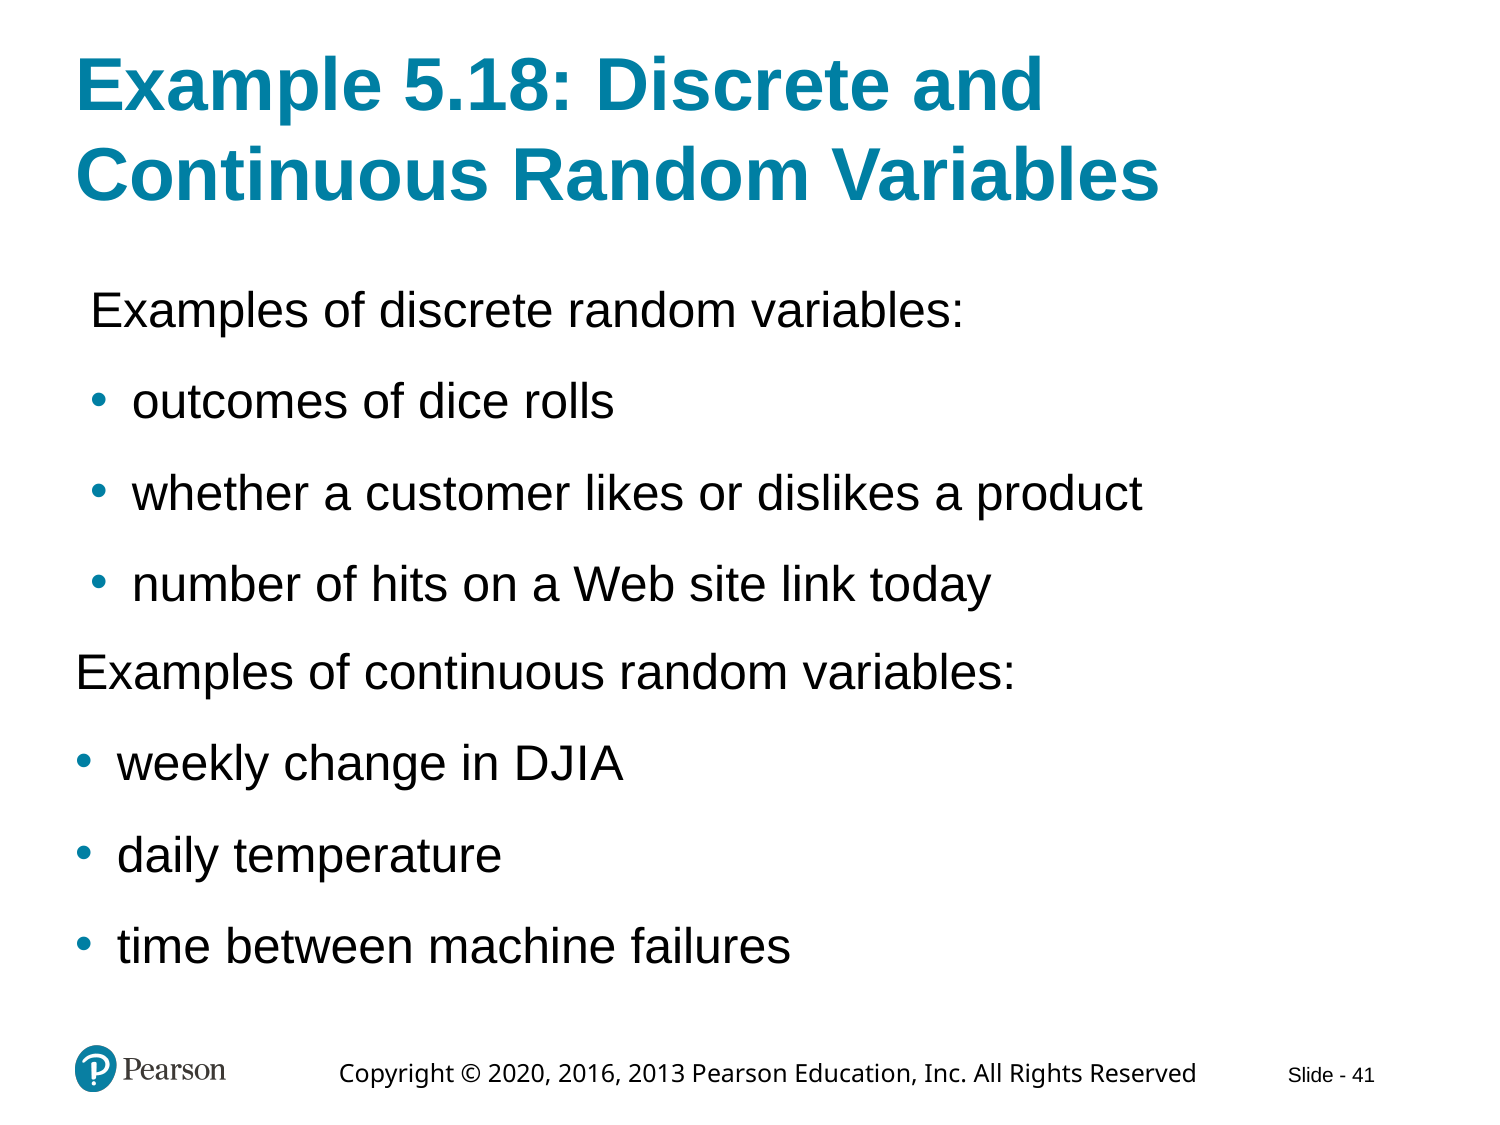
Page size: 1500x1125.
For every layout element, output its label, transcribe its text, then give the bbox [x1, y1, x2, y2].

picture [101, 1045, 226, 1092]
title Example 5.18: Discrete and Continuous Random Variables [75, 35, 1425, 216]
list Examples of continuous random variables: weekly change in D J I A daily temperature time between machine failures [75, 639, 1425, 995]
picture [75, 1045, 90, 1061]
picture [83, 1054, 109, 1079]
list Examples of discrete random variables: outcomes of dice rolls whether a customer likes or dislikes a product number of hits on a Web site link today [75, 262, 1425, 618]
picture [75, 1078, 86, 1092]
